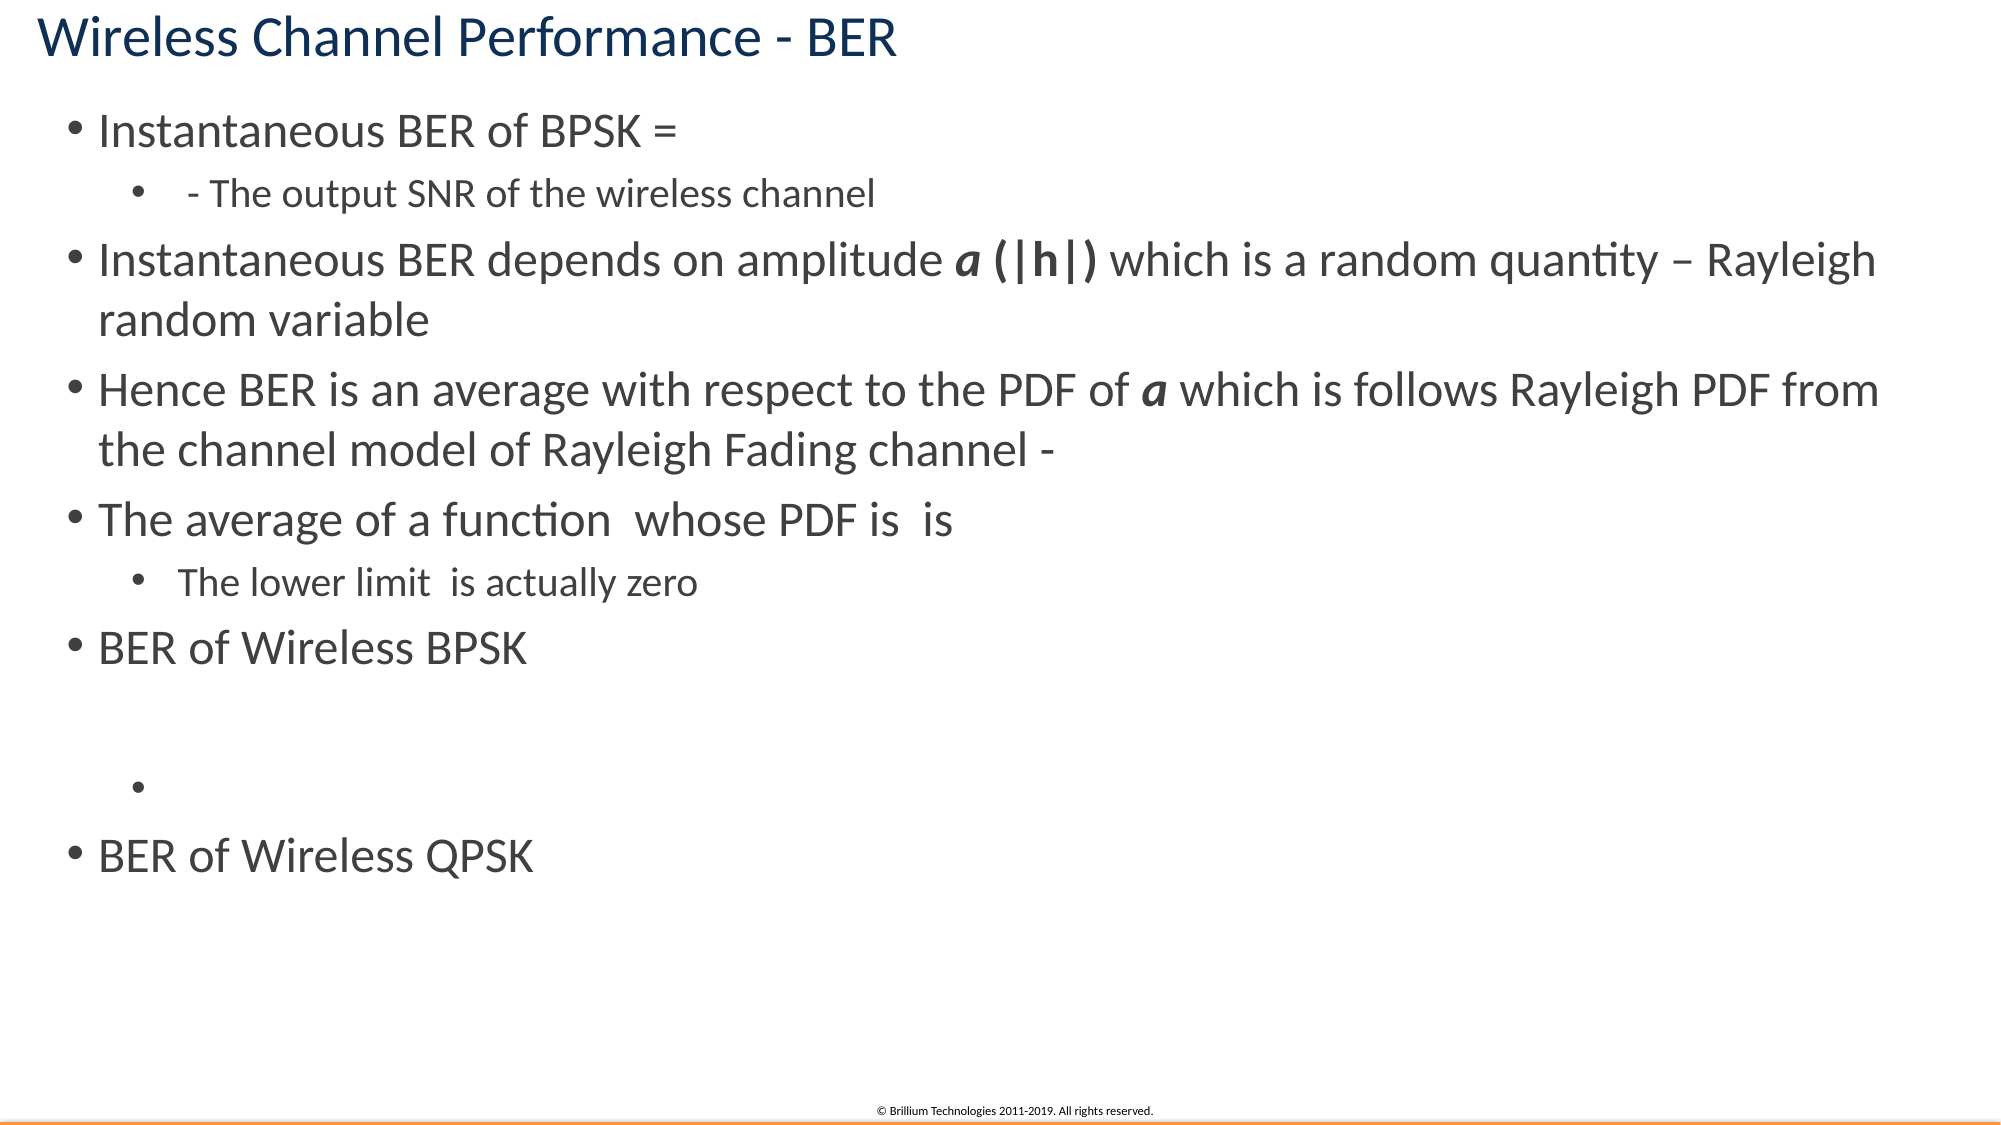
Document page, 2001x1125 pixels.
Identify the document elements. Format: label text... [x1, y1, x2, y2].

title Wireless Channel Performance - BER [22, 0, 1900, 66]
